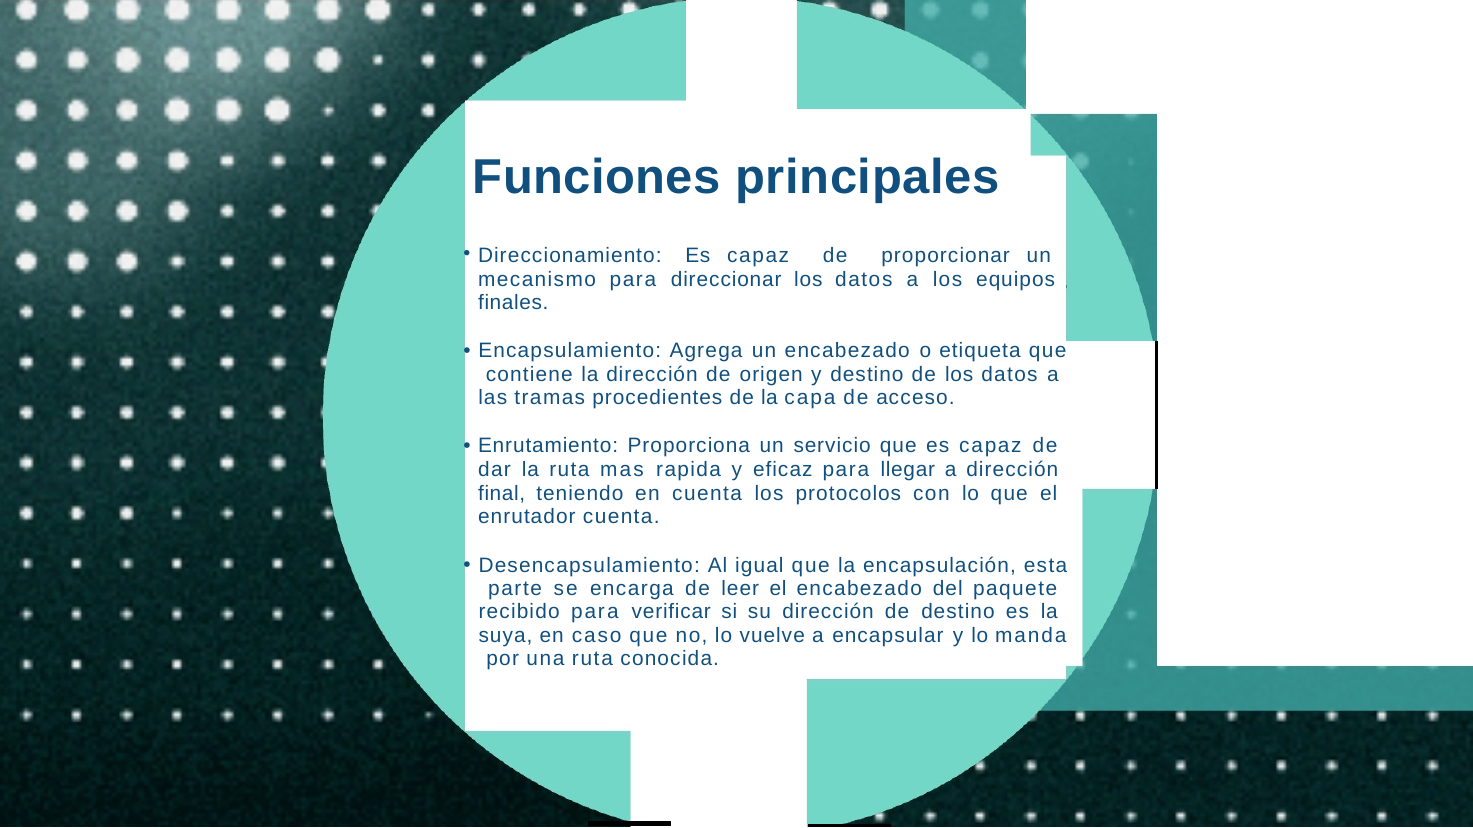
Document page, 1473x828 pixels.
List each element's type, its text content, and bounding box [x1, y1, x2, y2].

text_box [0, 0, 686, 827]
text_box [796, 0, 1026, 109]
text_box Direccionamiento: Es capaz de proporcionar un mecanismo para direccionar los datos a los equipos finales. Encapsulamiento: Agrega un encabezado o etiqueta que contiene la dirección de origen y destino de los datos a las tramas procedientes de la capa de acceso. Enrutamiento: Proporciona un servicio que es capaz de dar la ruta mas rapida y eficaz para llegar a dirección final, teniendo en cuenta los protocolos con lo que el enrutador cuenta. Desencapsulamiento: Al igual que la encapsulación, esta parte se encarga de leer el encabezado del paquete recibido para verificar si su dirección de destino es la suya, en caso que no, lo vuelve a encapsular y lo manda por una ruta conocida. [461, 240, 1070, 671]
text_box [806, 488, 1473, 827]
text_box [1030, 113, 1157, 341]
title Funciones principales [470, 142, 1005, 240]
